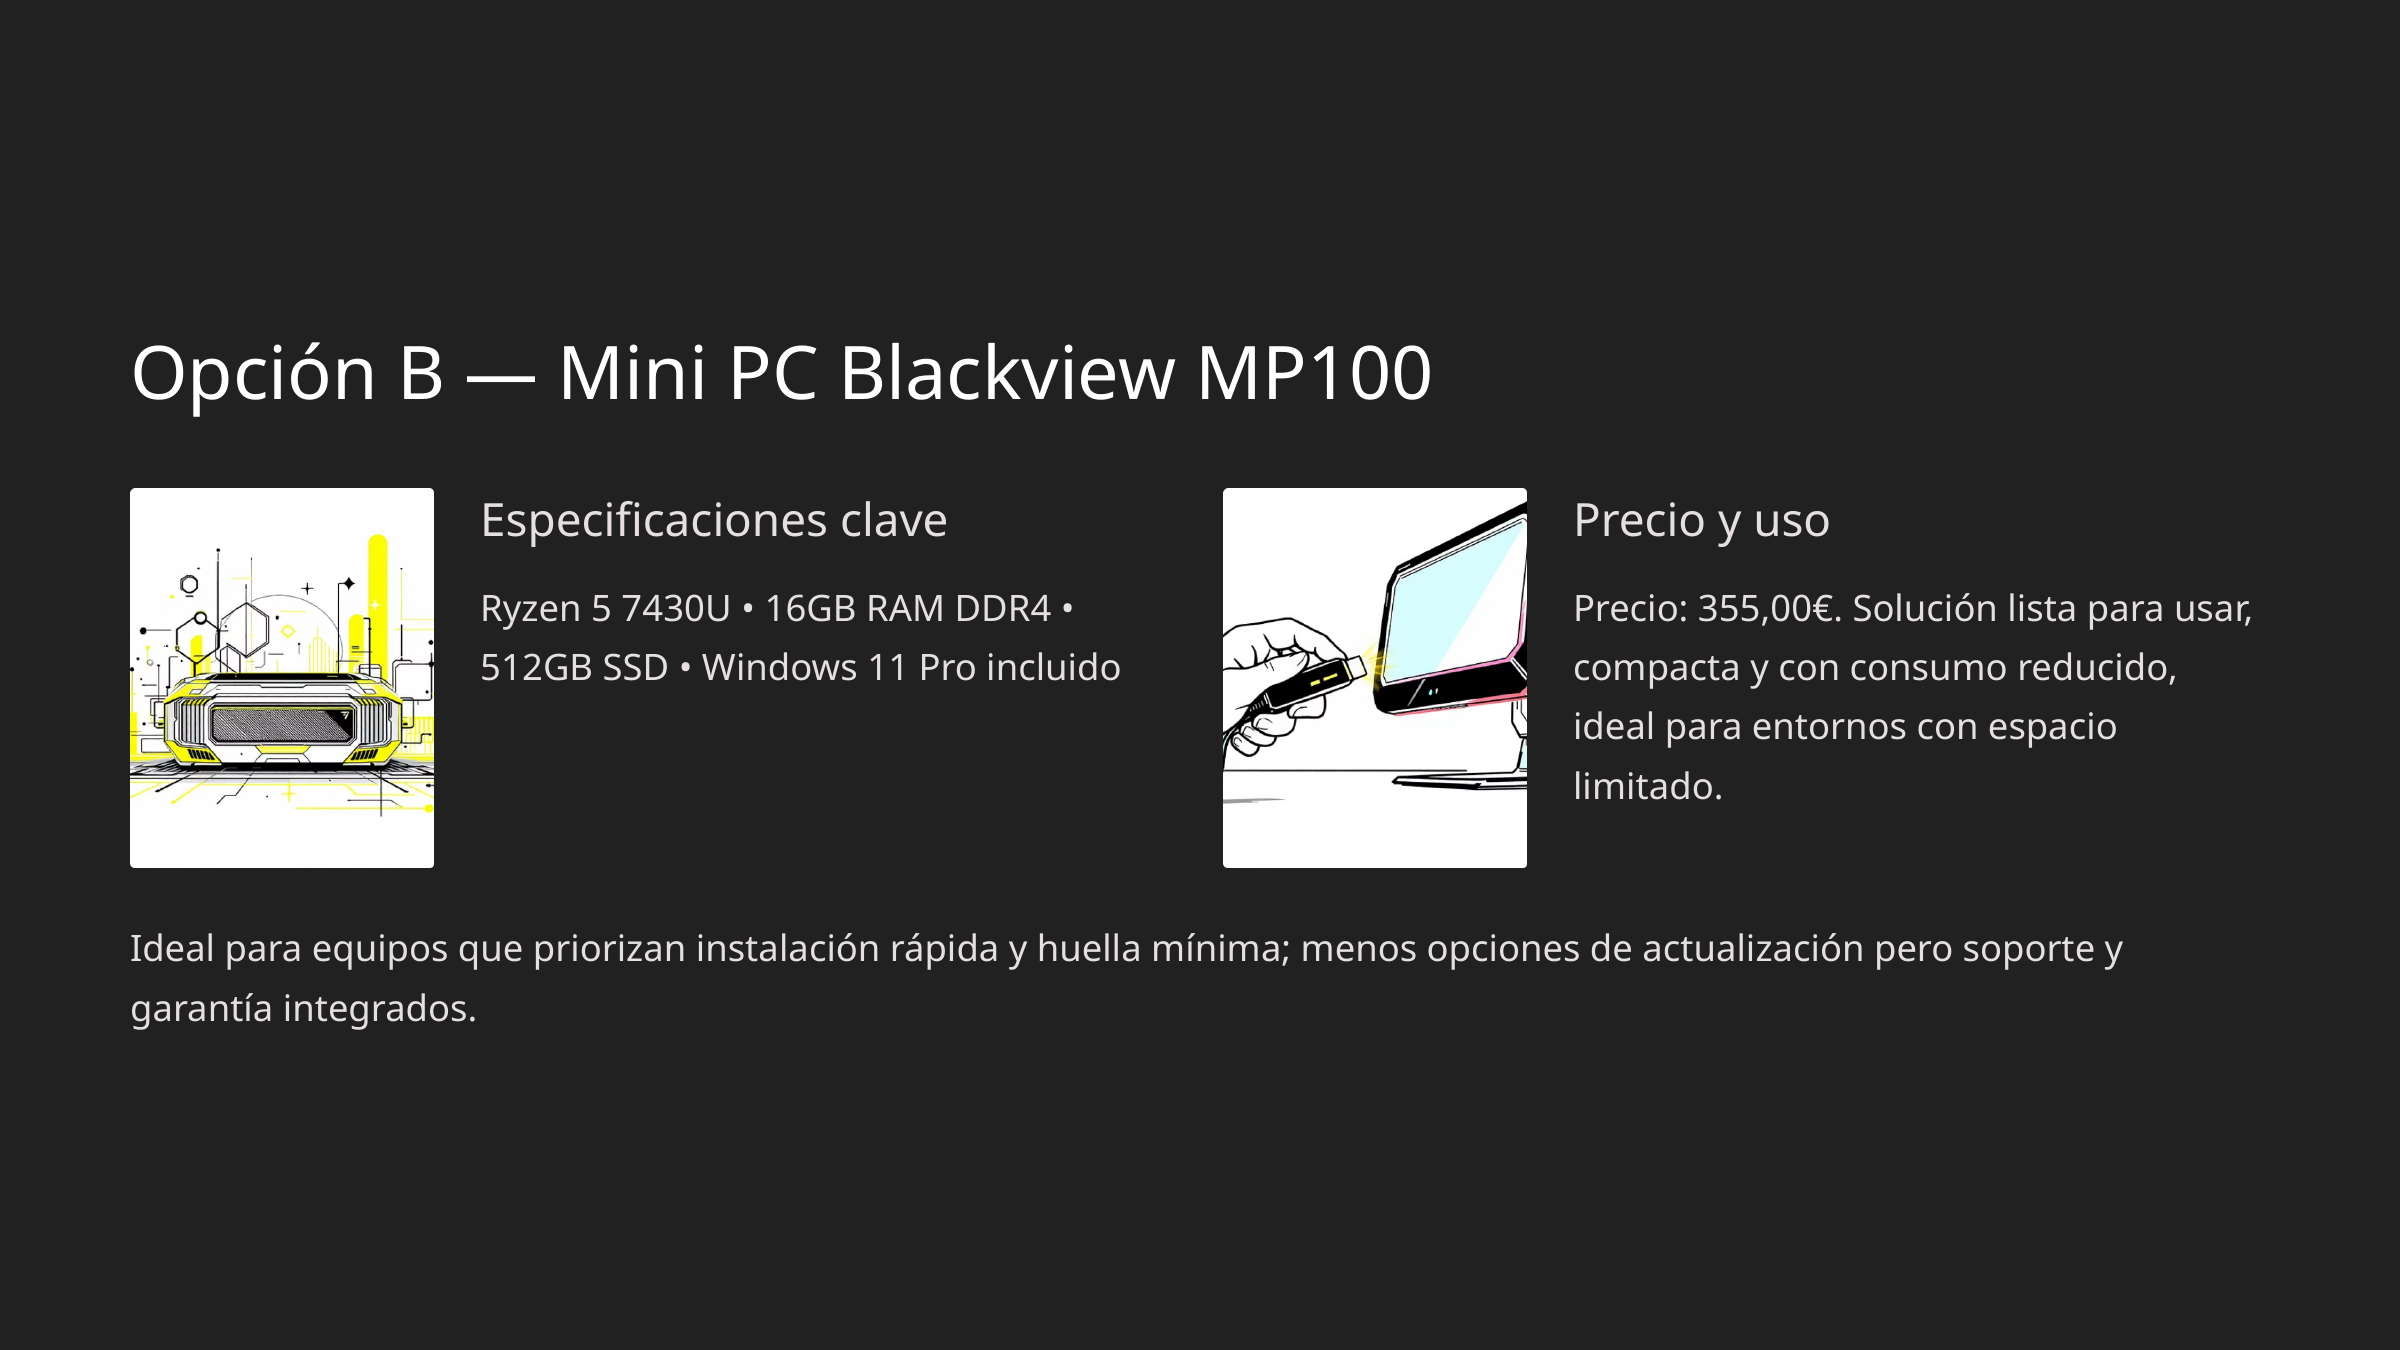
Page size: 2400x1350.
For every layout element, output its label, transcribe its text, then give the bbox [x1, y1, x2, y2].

picture [130, 488, 434, 868]
text_box Especificaciones clave [480, 488, 1094, 547]
text_box Precio y uso [1573, 488, 2039, 547]
text_box Opción B — Mini PC Blackview MP100 [130, 321, 1648, 414]
picture [1223, 488, 1527, 868]
text_box Ideal para equipos que priorizan instalación rápida y huella mínima; menos opciones de actualización pero soporte y garantía integrados. [130, 909, 2270, 1029]
text_box Precio: 355,00€. Solución lista para usar, compacta y con consumo reducido, ideal para entornos con espacio limitado. [1573, 568, 2270, 748]
text_box Ryzen 5 7430U • 16GB RAM DDR4 • 512GB SSD • Windows 11 Pro incluido [480, 568, 1177, 688]
